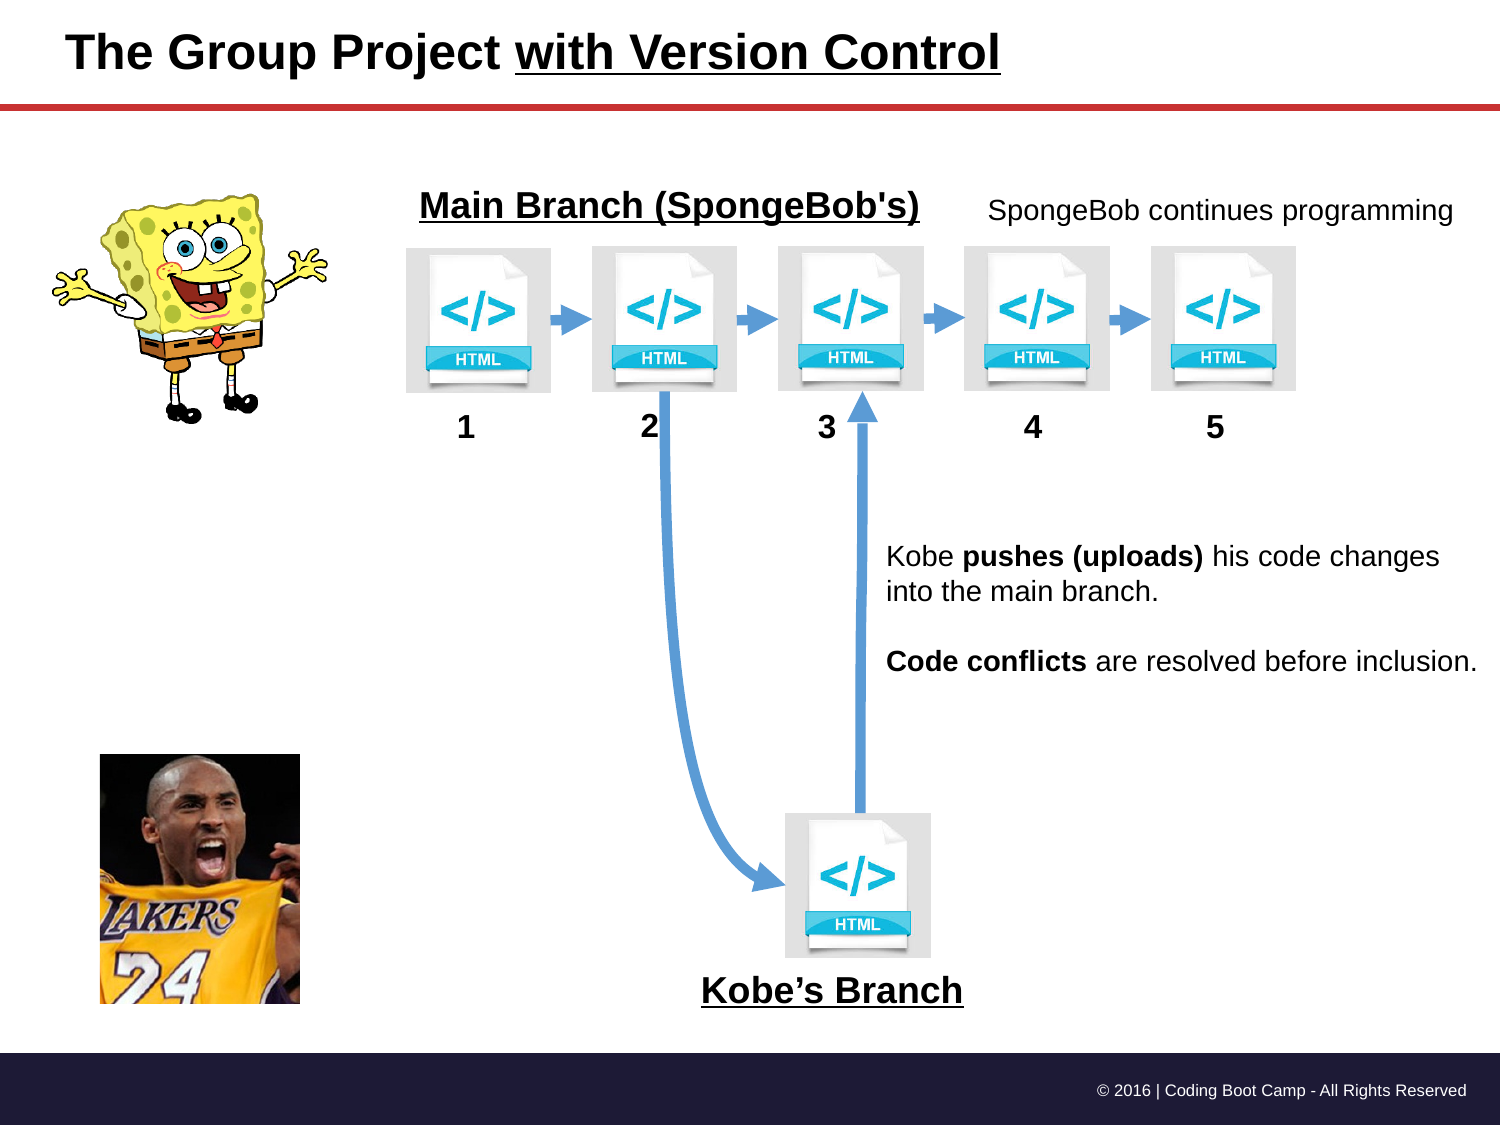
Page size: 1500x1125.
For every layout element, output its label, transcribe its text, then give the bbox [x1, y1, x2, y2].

picture [99, 754, 300, 1004]
picture [778, 246, 924, 392]
picture [1151, 246, 1296, 392]
text_box Kobe’s Branch [686, 958, 979, 1019]
text_box Kobe pushes (uploads) his code changes into the main branch. Code conflicts are resolved before inclusion. [871, 530, 1500, 720]
picture [785, 813, 931, 958]
text_box 2 [625, 396, 659, 452]
picture [47, 189, 333, 426]
text_box 5 [1191, 398, 1240, 453]
picture [592, 246, 737, 392]
picture [964, 246, 1110, 392]
text_box 2 [670, 396, 675, 452]
text_box 3 [803, 398, 852, 453]
text_box 1 [442, 397, 491, 453]
text_box SpongeBob continues programming [972, 184, 1470, 234]
text_box 4 [1009, 398, 1058, 453]
text_box Main Branch (SpongeBob's) [404, 174, 936, 234]
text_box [478, 577, 973, 699]
picture [406, 248, 551, 393]
text_box The Group Project with Version Control [49, 12, 1113, 88]
